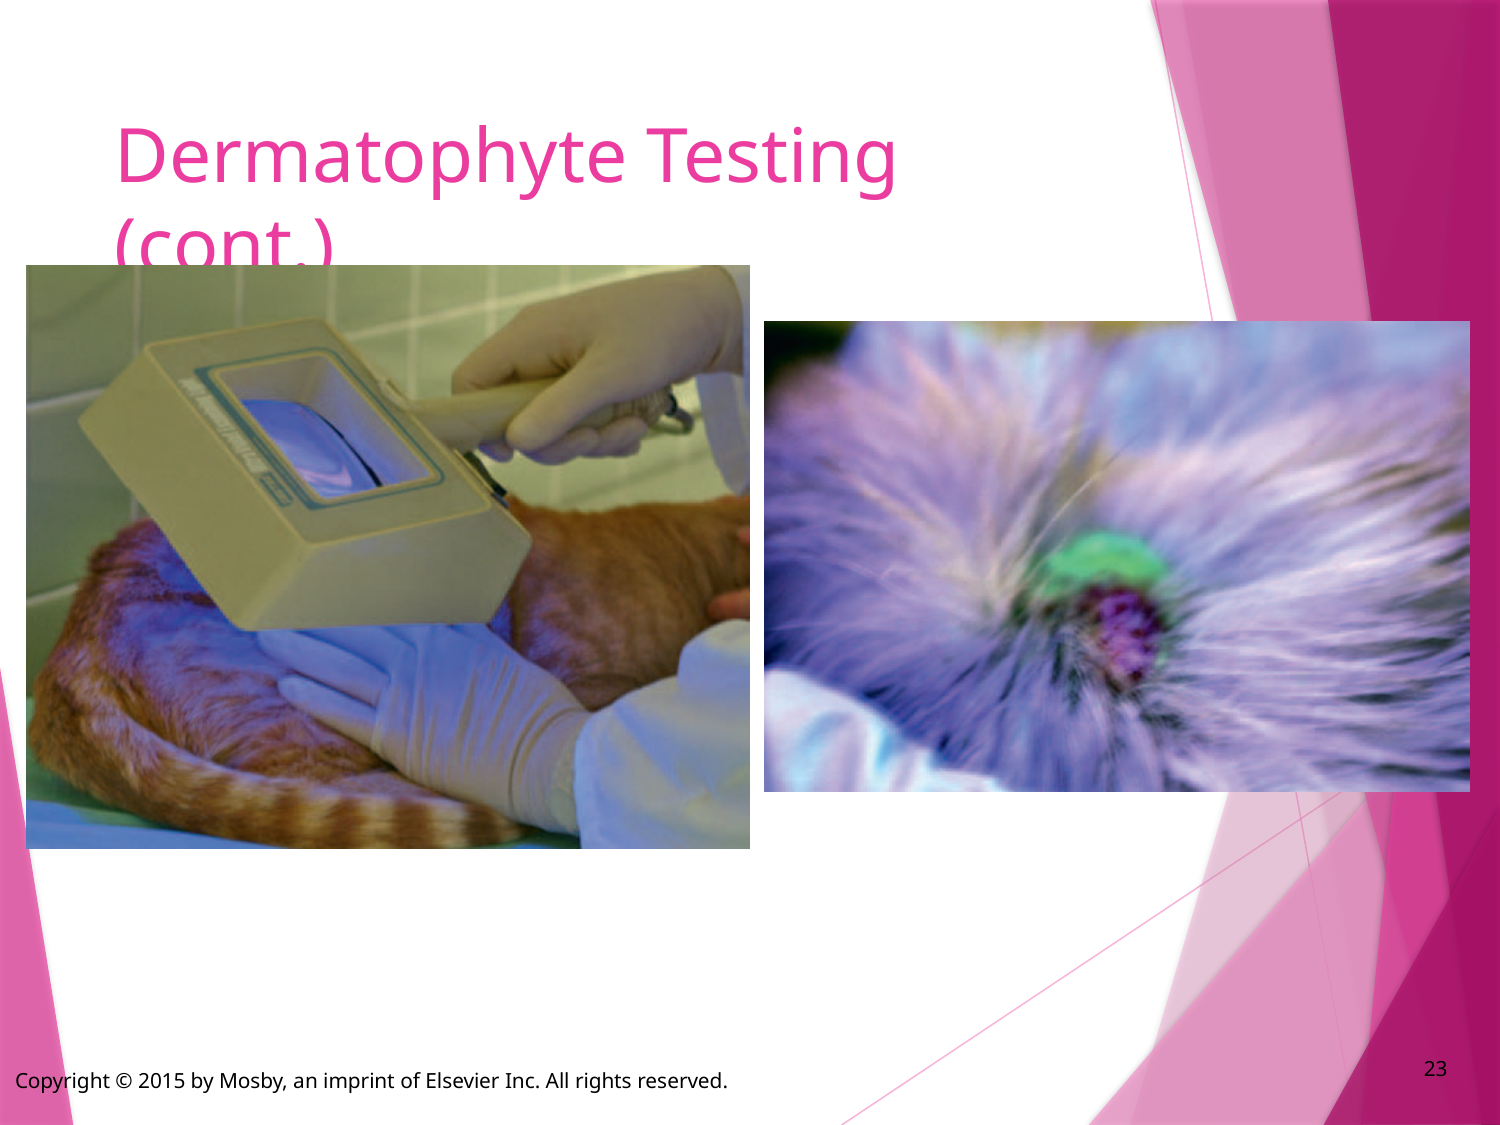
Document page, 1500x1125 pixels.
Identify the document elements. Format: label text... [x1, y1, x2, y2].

title Dermatophyte Testing (cont.) [99, 99, 1142, 317]
picture [25, 264, 751, 849]
picture [763, 321, 1470, 793]
footer Copyright © 2015 by Mosby, an imprint of Elsevier Inc. All rights reserved. [0, 1050, 1500, 1110]
slide_number 23 [1387, 1040, 1463, 1100]
